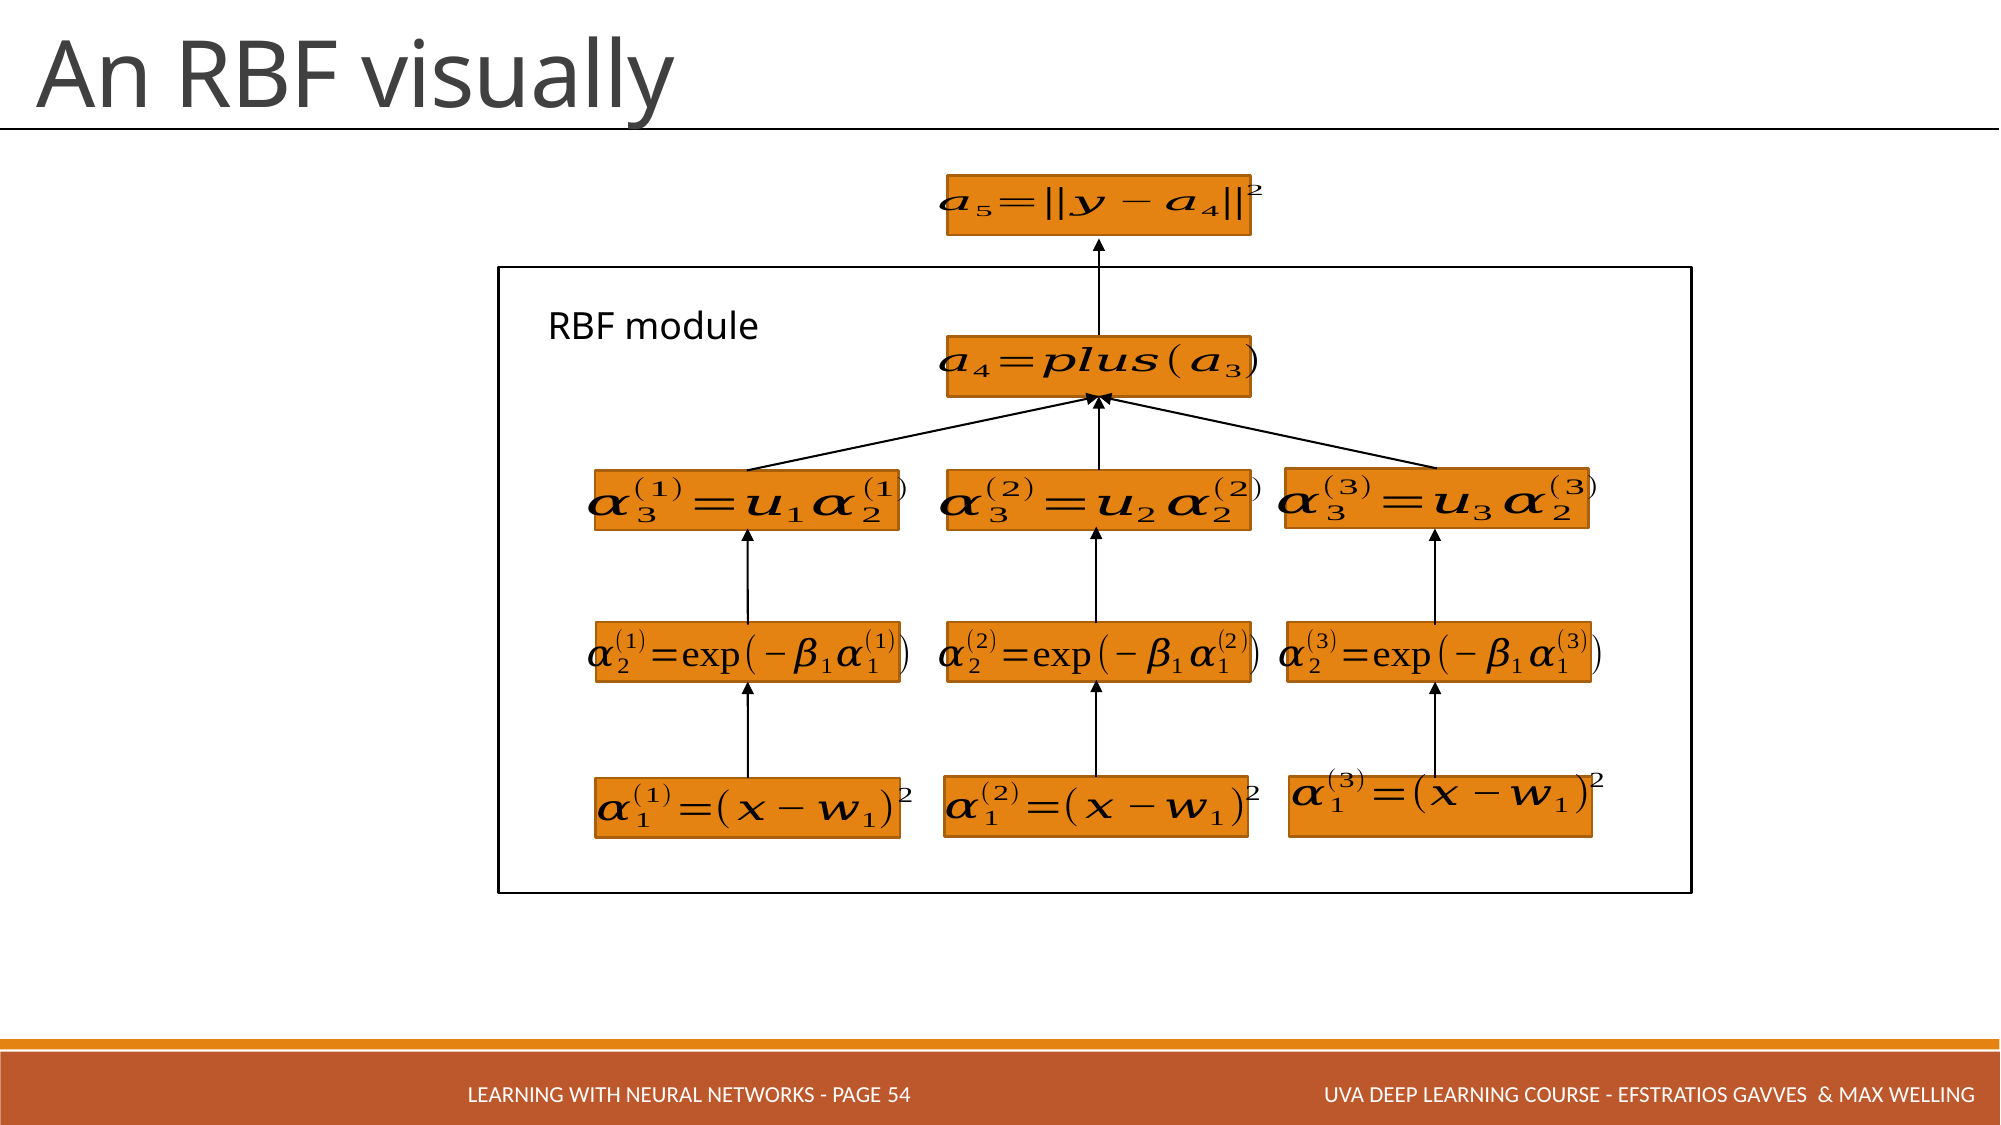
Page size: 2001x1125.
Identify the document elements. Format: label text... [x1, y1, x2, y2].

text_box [585, 469, 912, 531]
text_box [497, 266, 1693, 894]
title An RBF visually [21, 23, 1987, 134]
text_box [1098, 395, 1438, 469]
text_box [1277, 621, 1604, 683]
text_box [1275, 467, 1602, 529]
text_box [937, 621, 1264, 683]
footer UVA Deep Learning COURSE - Efstratios Gavves & Max Welling [1078, 1063, 1992, 1124]
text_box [595, 777, 913, 838]
text_box RBF module [532, 294, 775, 355]
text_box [586, 621, 913, 683]
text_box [746, 395, 1096, 471]
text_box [937, 335, 1264, 392]
slide_number LEARNING WITH NEURAL NETWORKS - PAGE 54 [0, 1063, 926, 1124]
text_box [1288, 766, 1606, 837]
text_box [937, 174, 1264, 236]
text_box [937, 478, 1264, 531]
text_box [943, 775, 1261, 837]
